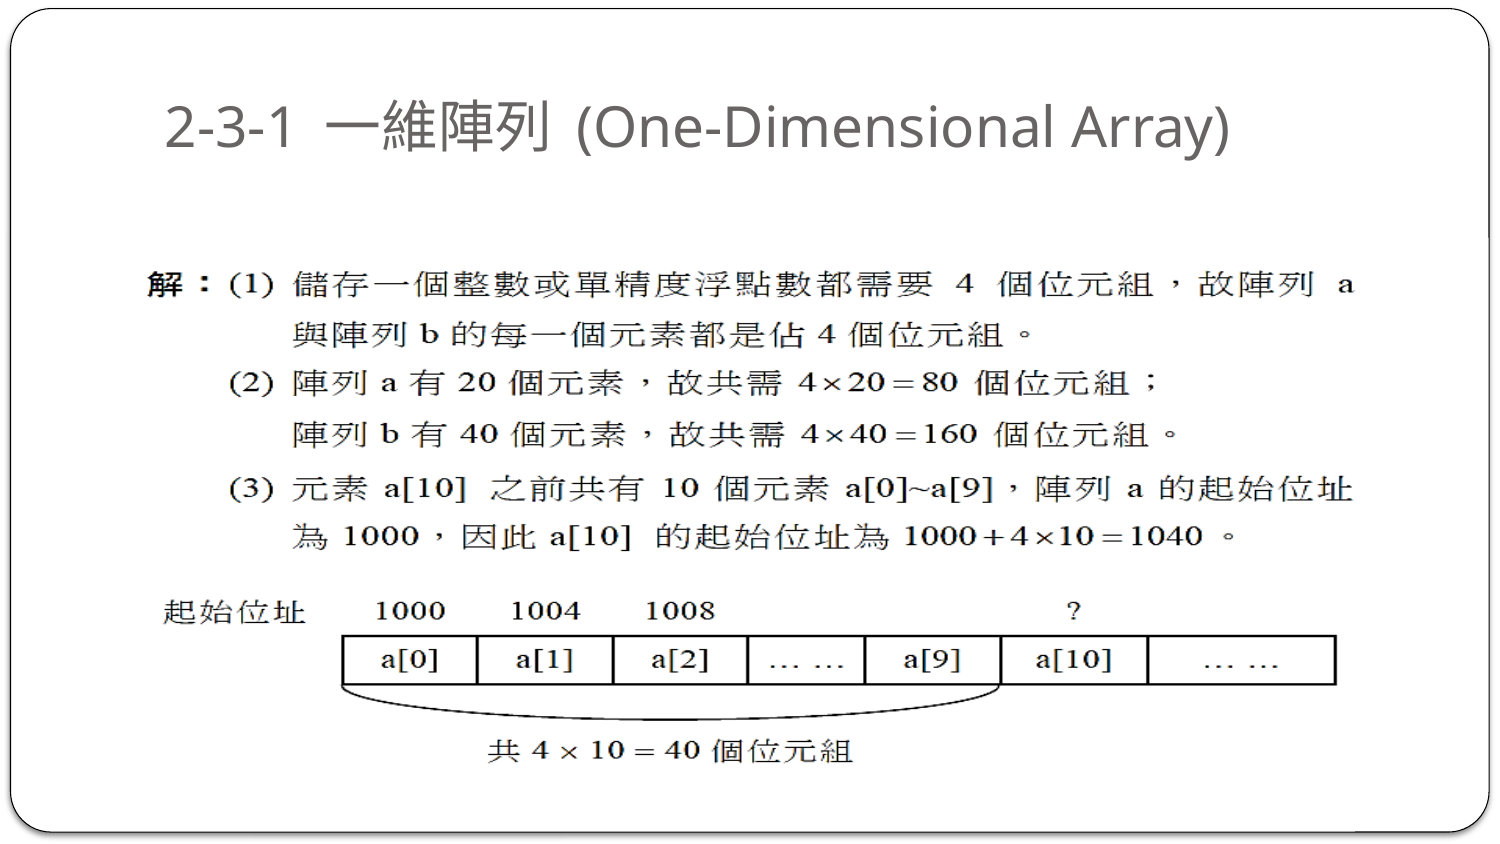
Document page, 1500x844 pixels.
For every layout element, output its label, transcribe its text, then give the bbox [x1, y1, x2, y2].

title 2-3-1 一維陣列 (One-Dimensional Array) [150, 33, 1425, 175]
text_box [111, 262, 1427, 774]
